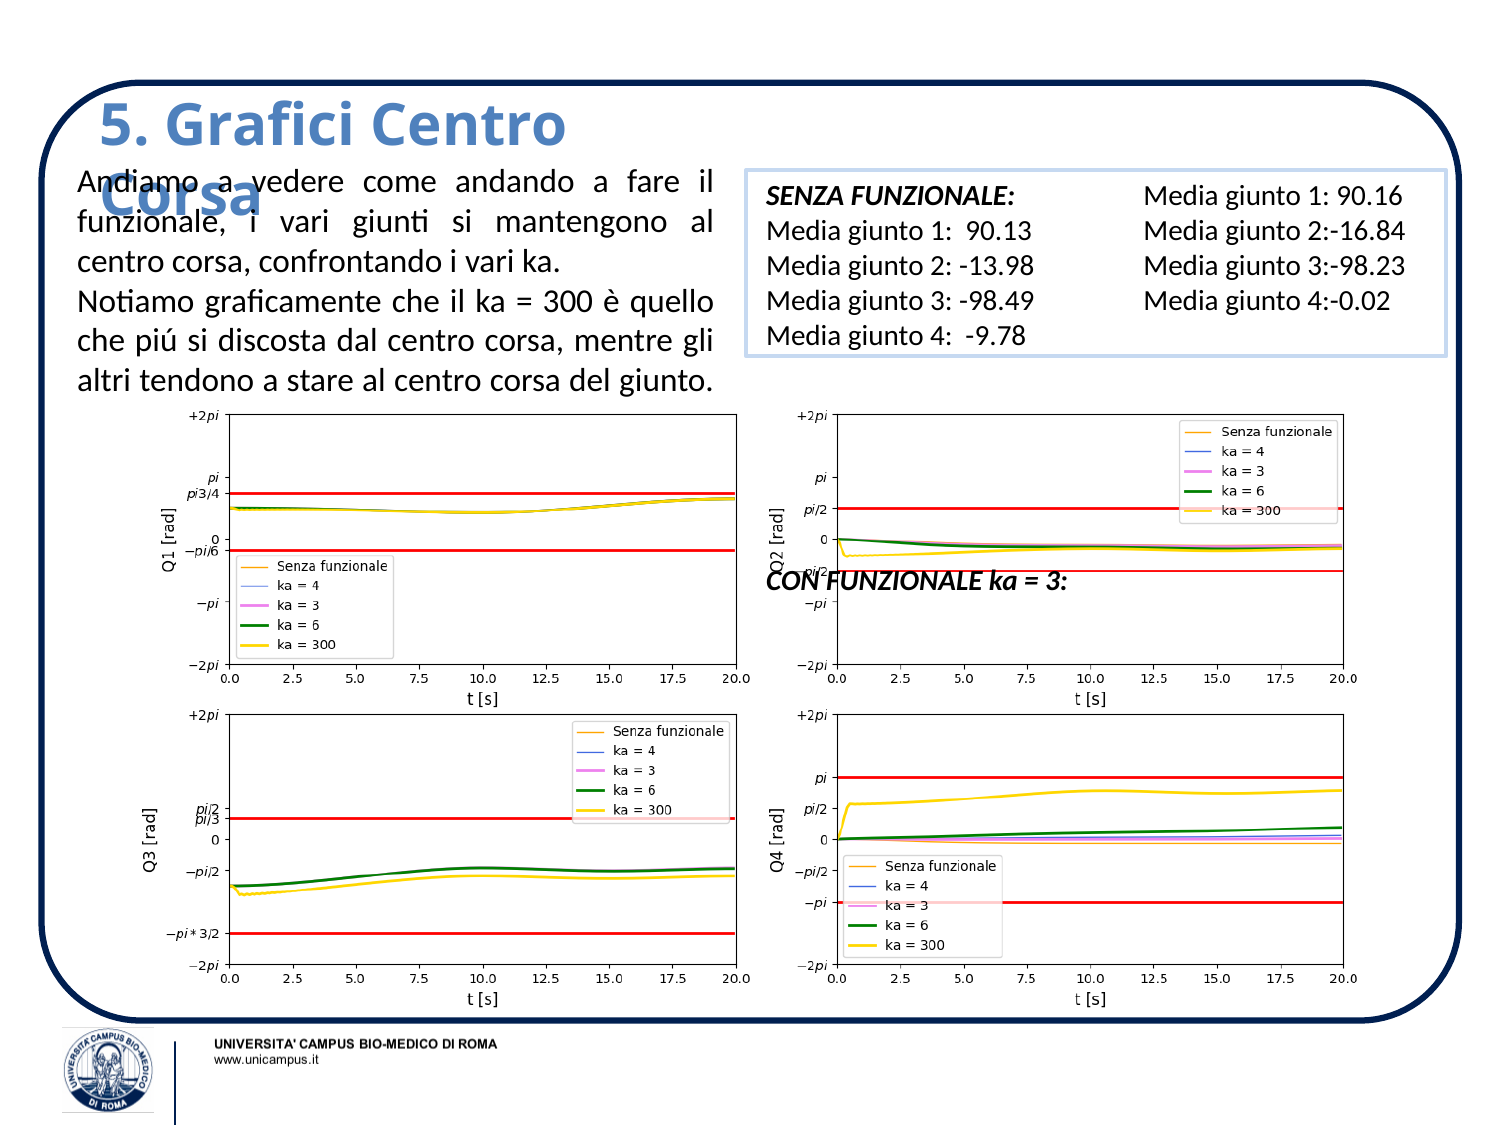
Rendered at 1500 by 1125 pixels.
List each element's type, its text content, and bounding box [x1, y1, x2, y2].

text_box Andiamo a vedere come andando a fare il funzionale, i vari giunti si mantengono al centro corsa, confrontando i vari ka. Notiamo graficamente che il ka = 300 è quello che piú si discosta dal centro corsa, mentre gli altri tendono a stare al centro corsa del giunto. [62, 151, 731, 406]
text_box [744, 168, 1448, 358]
title 5. Grafici Centro Corsa [99, 87, 638, 151]
picture [132, 408, 1367, 1014]
text_box SENZA FUNZIONALE: Media giunto 1: 90.13 Media giunto 2: -13.98 Media giunto 3: -98.49 Media giunto 4: -9.78 CON FUNZIONALE ka = 3: Media giunto 1: 90.16 Media giunto 2:-16.84 Media giunto 3:-98.23 Media giunto 4:-0.02 [751, 168, 1500, 617]
picture [41, 1020, 521, 1125]
